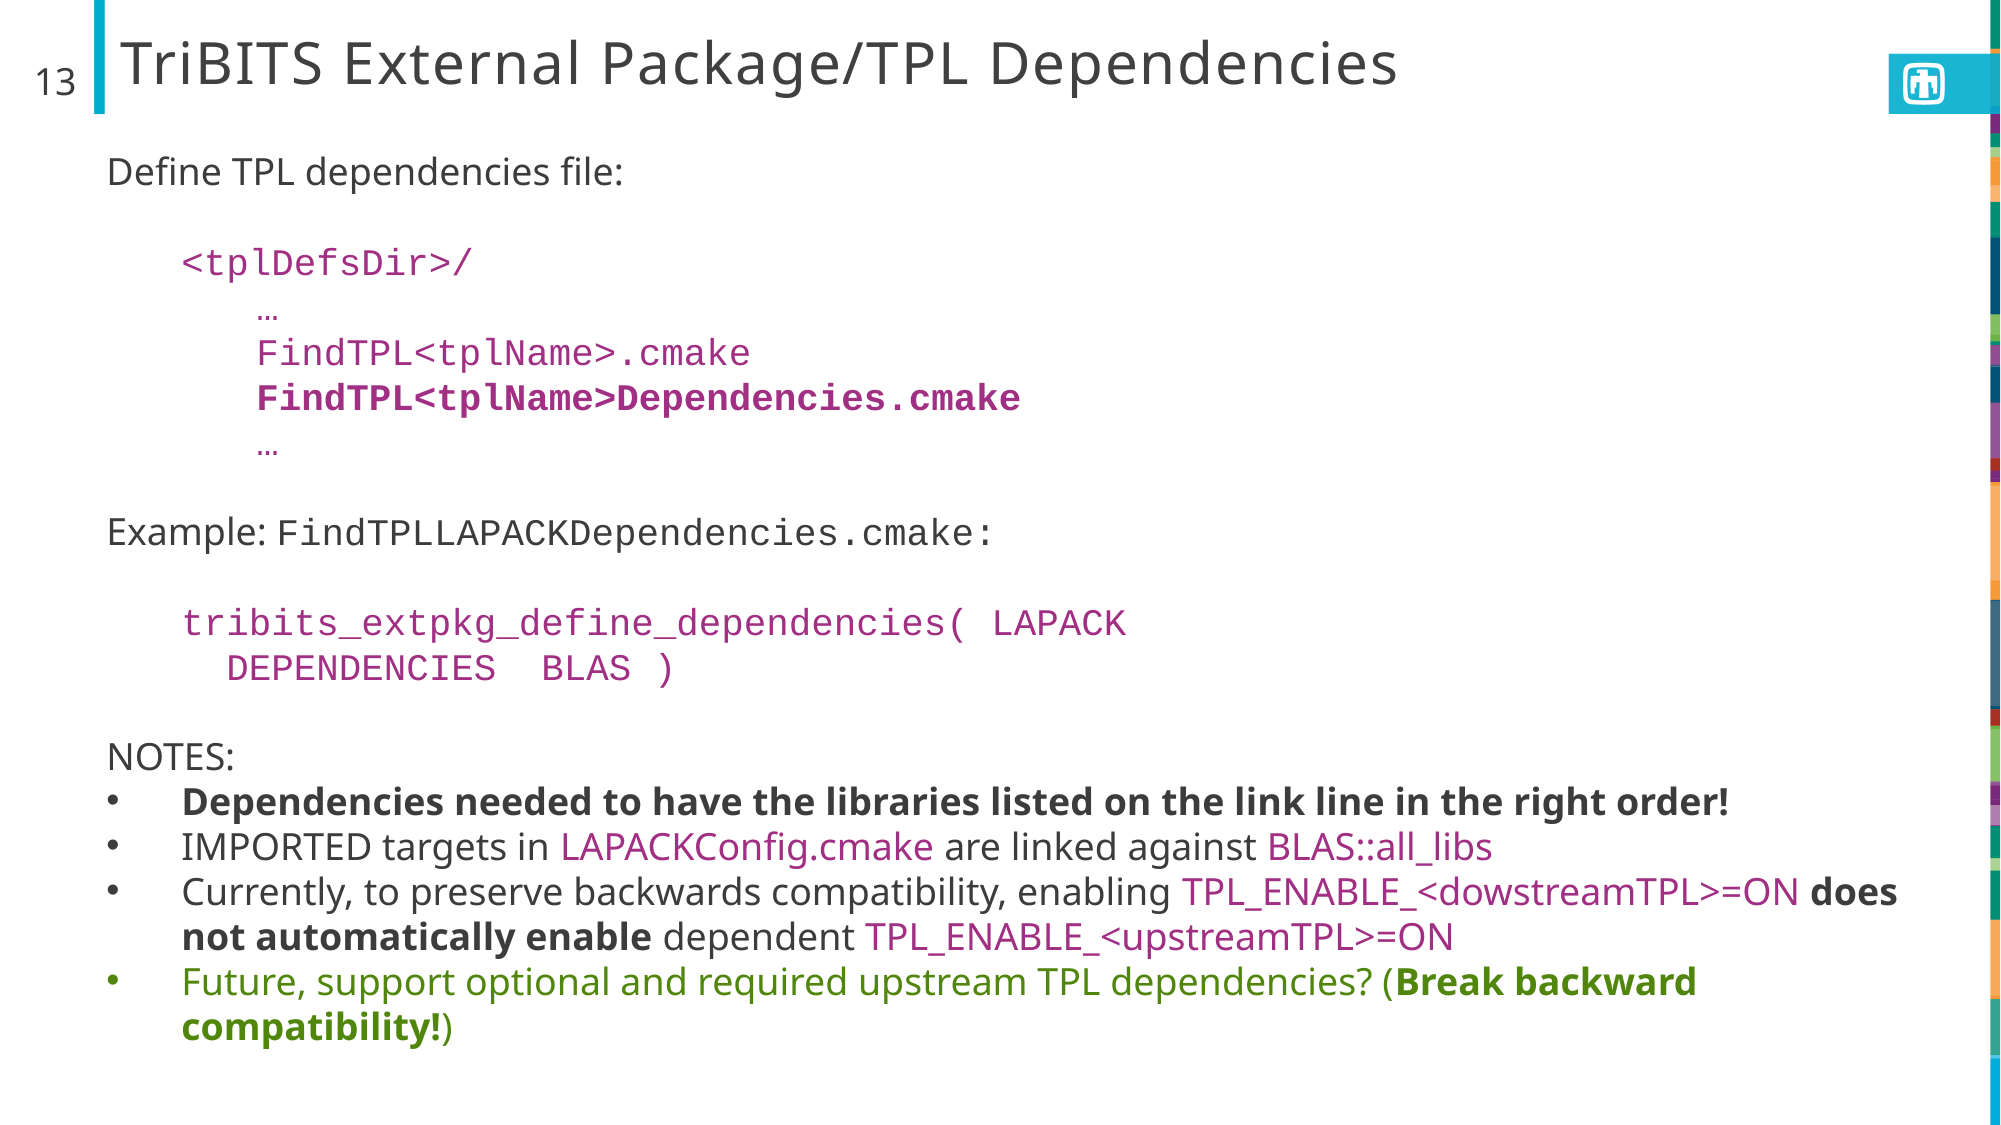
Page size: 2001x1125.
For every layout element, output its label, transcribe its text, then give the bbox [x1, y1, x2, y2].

text_box 13 [2, 52, 92, 113]
picture [0, 0, 2001, 1125]
slide_number 13 [0, 58, 92, 153]
text_box Define TPL dependencies file: <tplDefsDir>/ … FindTPL<tplName>.cmake FindTPL<tplName>Dependencies.cmake … Example: FindTPLLAPACKDependencies.cmake: tribits_extpkg_define_dependencies( LAPACK DEPENDENCIES BLAS ) NOTES: Dependencies needed to have the libraries listed on the link line in the right order! IMPORTED targets in LAPACKConfig.cmake are linked against BLAS::all_libs Currently, to preserve backwards compatibility, enabling TPL_ENABLE_<dowstreamTPL>=ON does not automatically enable dependent TPL_ENABLE_<upstreamTPL>=ON Future, support optional and required upstream TPL dependencies? (Break backward compatibility!) [91, 140, 1922, 1055]
title TriBITS External Package/TPL Dependencies [113, 29, 1699, 112]
